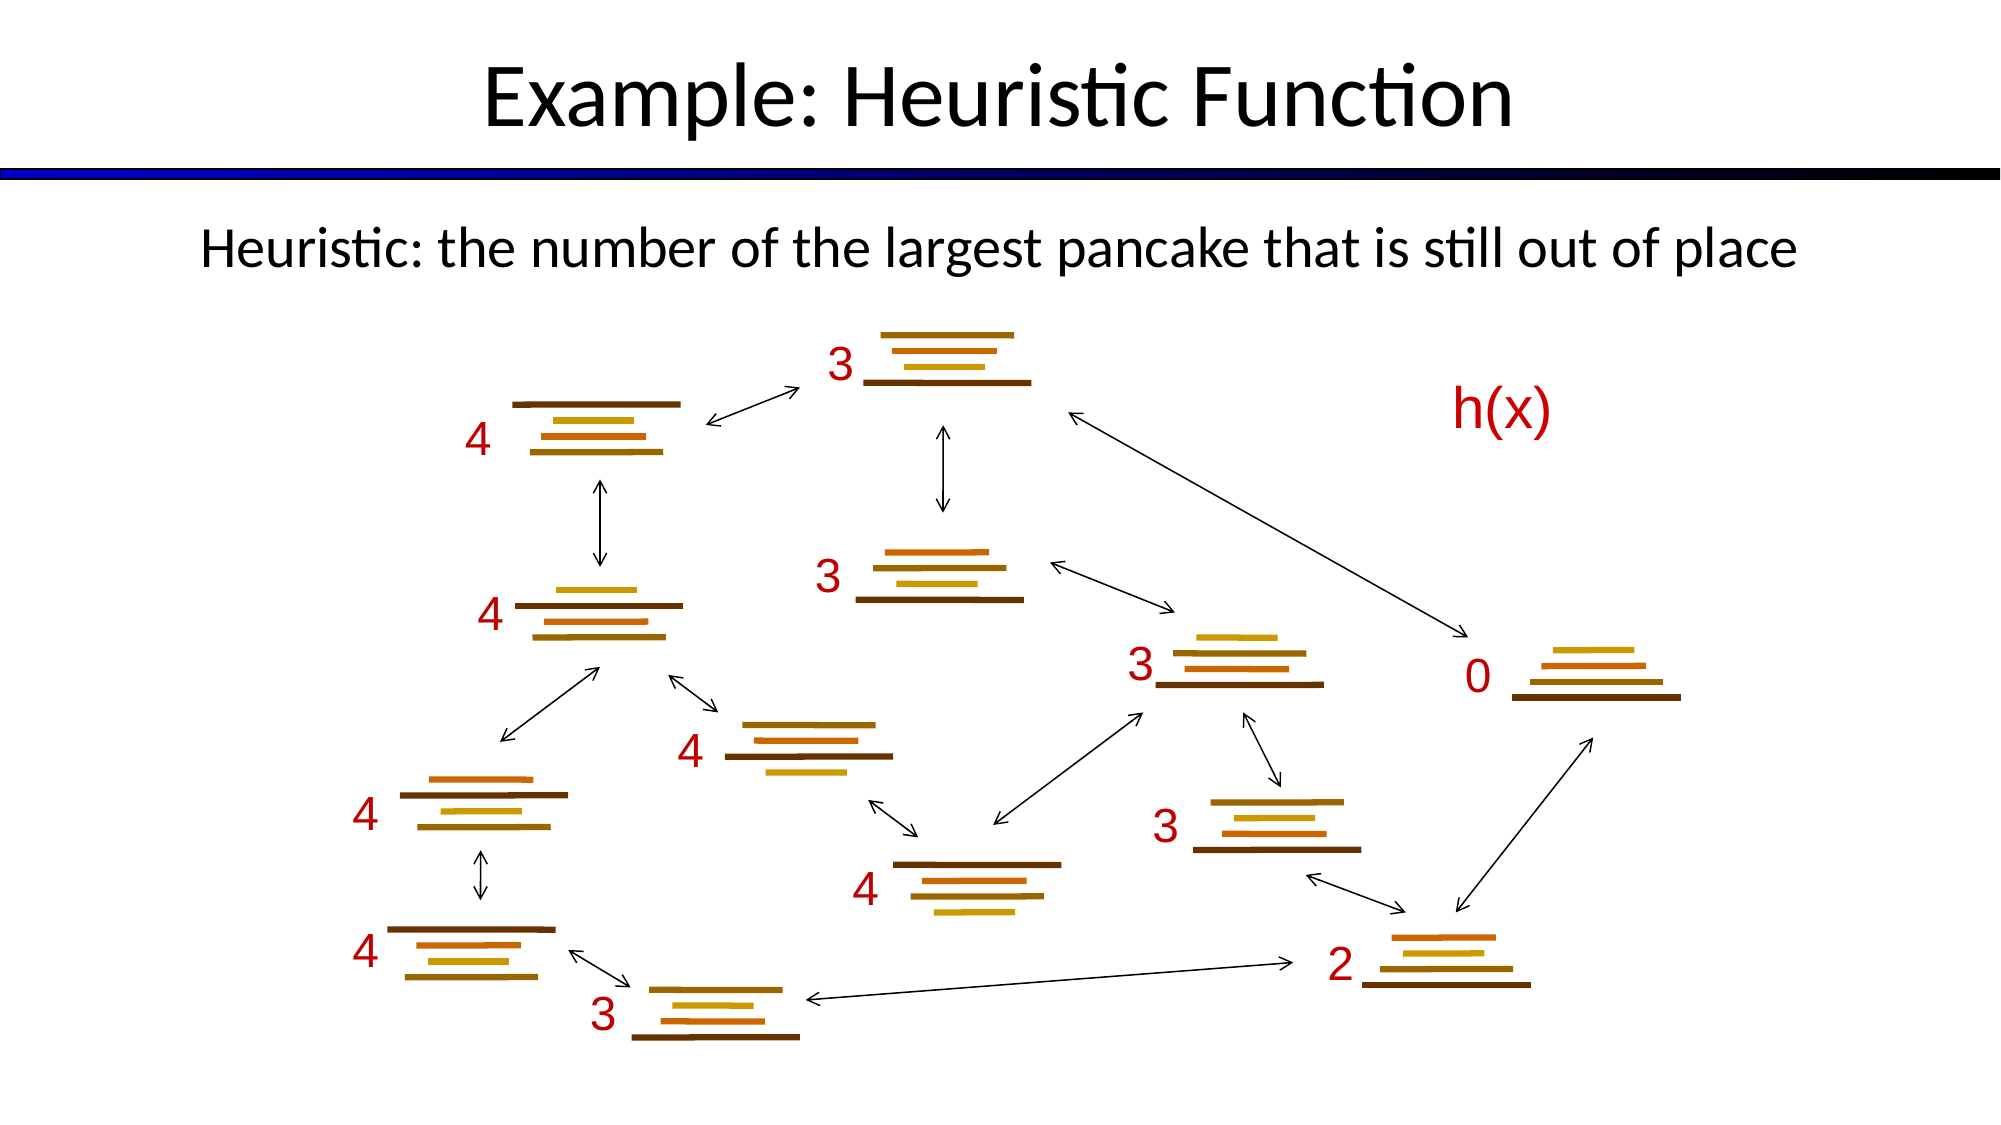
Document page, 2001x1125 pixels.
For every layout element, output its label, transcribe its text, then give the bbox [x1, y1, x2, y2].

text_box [1504, 937, 1514, 970]
title Example: Heuristic Function [0, 0, 2000, 184]
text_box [1504, 755, 1613, 894]
text_box Heuristic: the number of the largest pancake that is still out of place [0, 201, 2000, 287]
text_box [337, 324, 1501, 1049]
text_box h(x) [1504, 362, 1625, 448]
